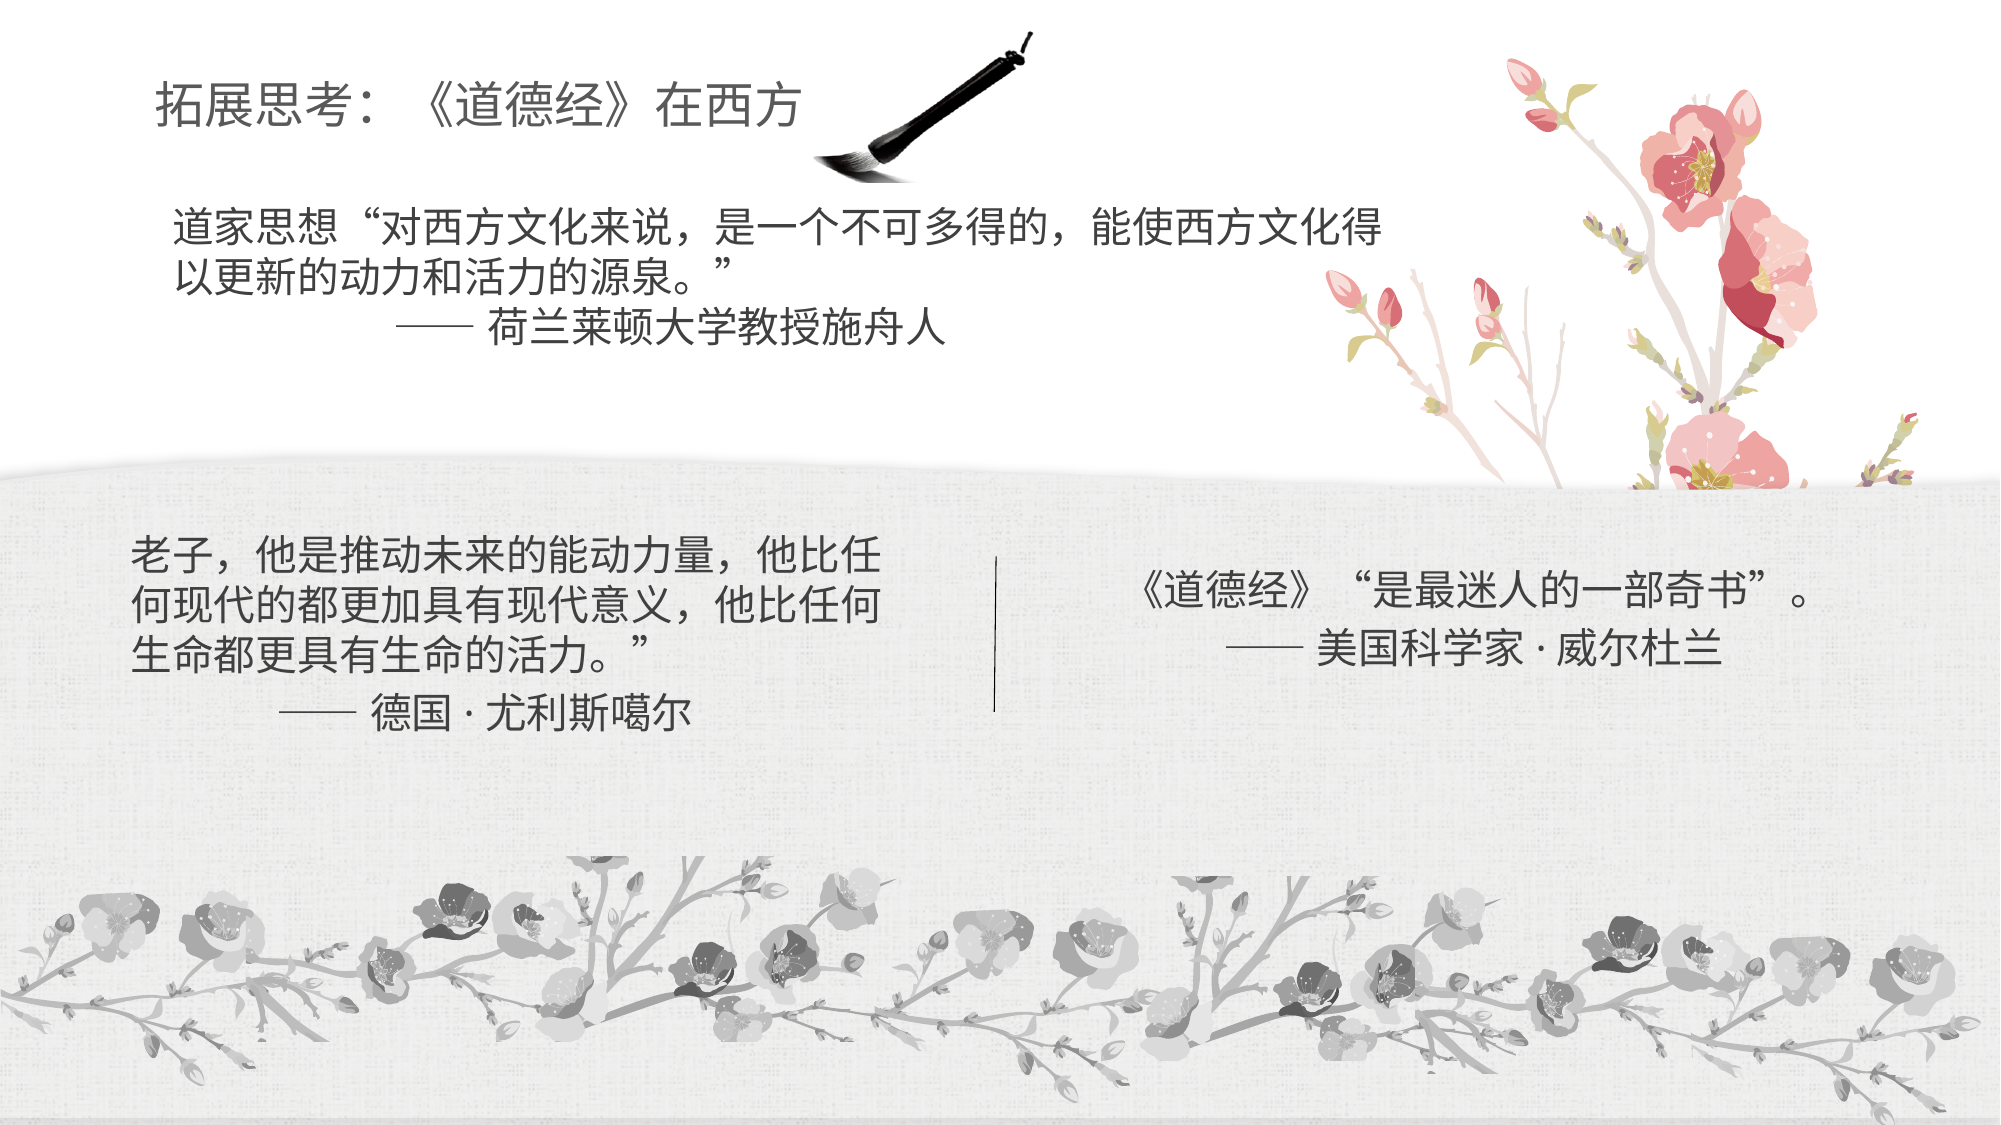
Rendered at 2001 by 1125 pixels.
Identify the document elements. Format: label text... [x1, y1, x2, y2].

picture [60, 824, 264, 1125]
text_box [0, 456, 2000, 1125]
picture [332, 779, 927, 1125]
picture [1437, 20, 1897, 456]
text_box 道家思想“对西方文化来说，是一个不可多得的，能使西方文化得以更新的动力和活力的源泉。” ——荷兰莱顿大学教授施舟人 [157, 193, 1430, 358]
text_box 拓展思考：《道德经》在西方 [139, 66, 802, 141]
picture [1750, 868, 1955, 1125]
picture [934, 812, 1677, 1125]
picture [802, 24, 1054, 183]
